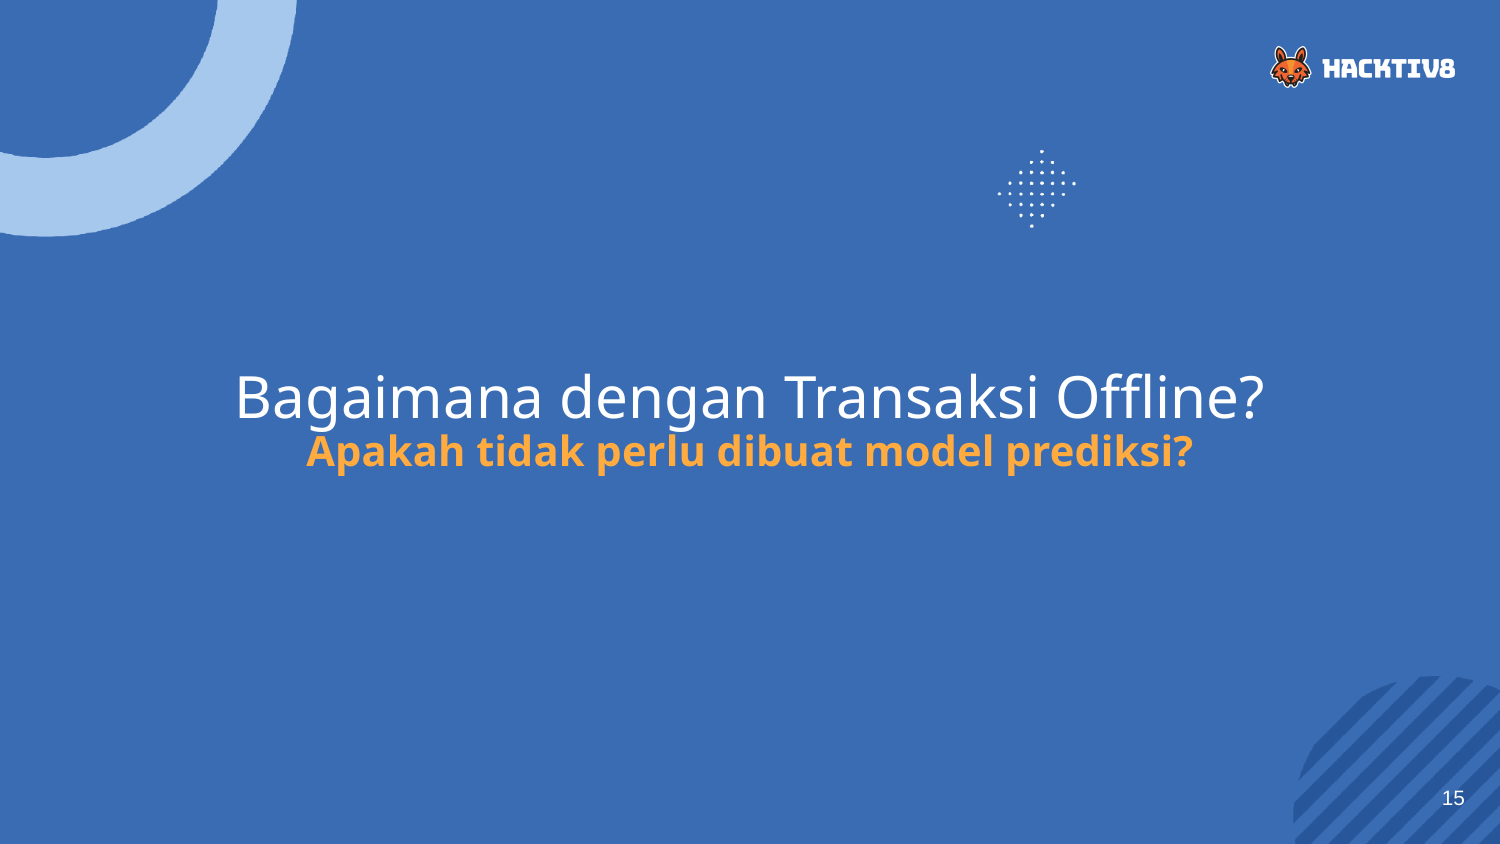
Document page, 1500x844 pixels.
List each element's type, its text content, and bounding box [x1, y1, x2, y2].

text_box Bagaimana dengan Transaksi Offline? Apakah tidak perlu dibuat model prediksi? [172, 331, 1328, 513]
slide_number 15 [1389, 764, 1480, 830]
picture [0, 0, 1500, 844]
